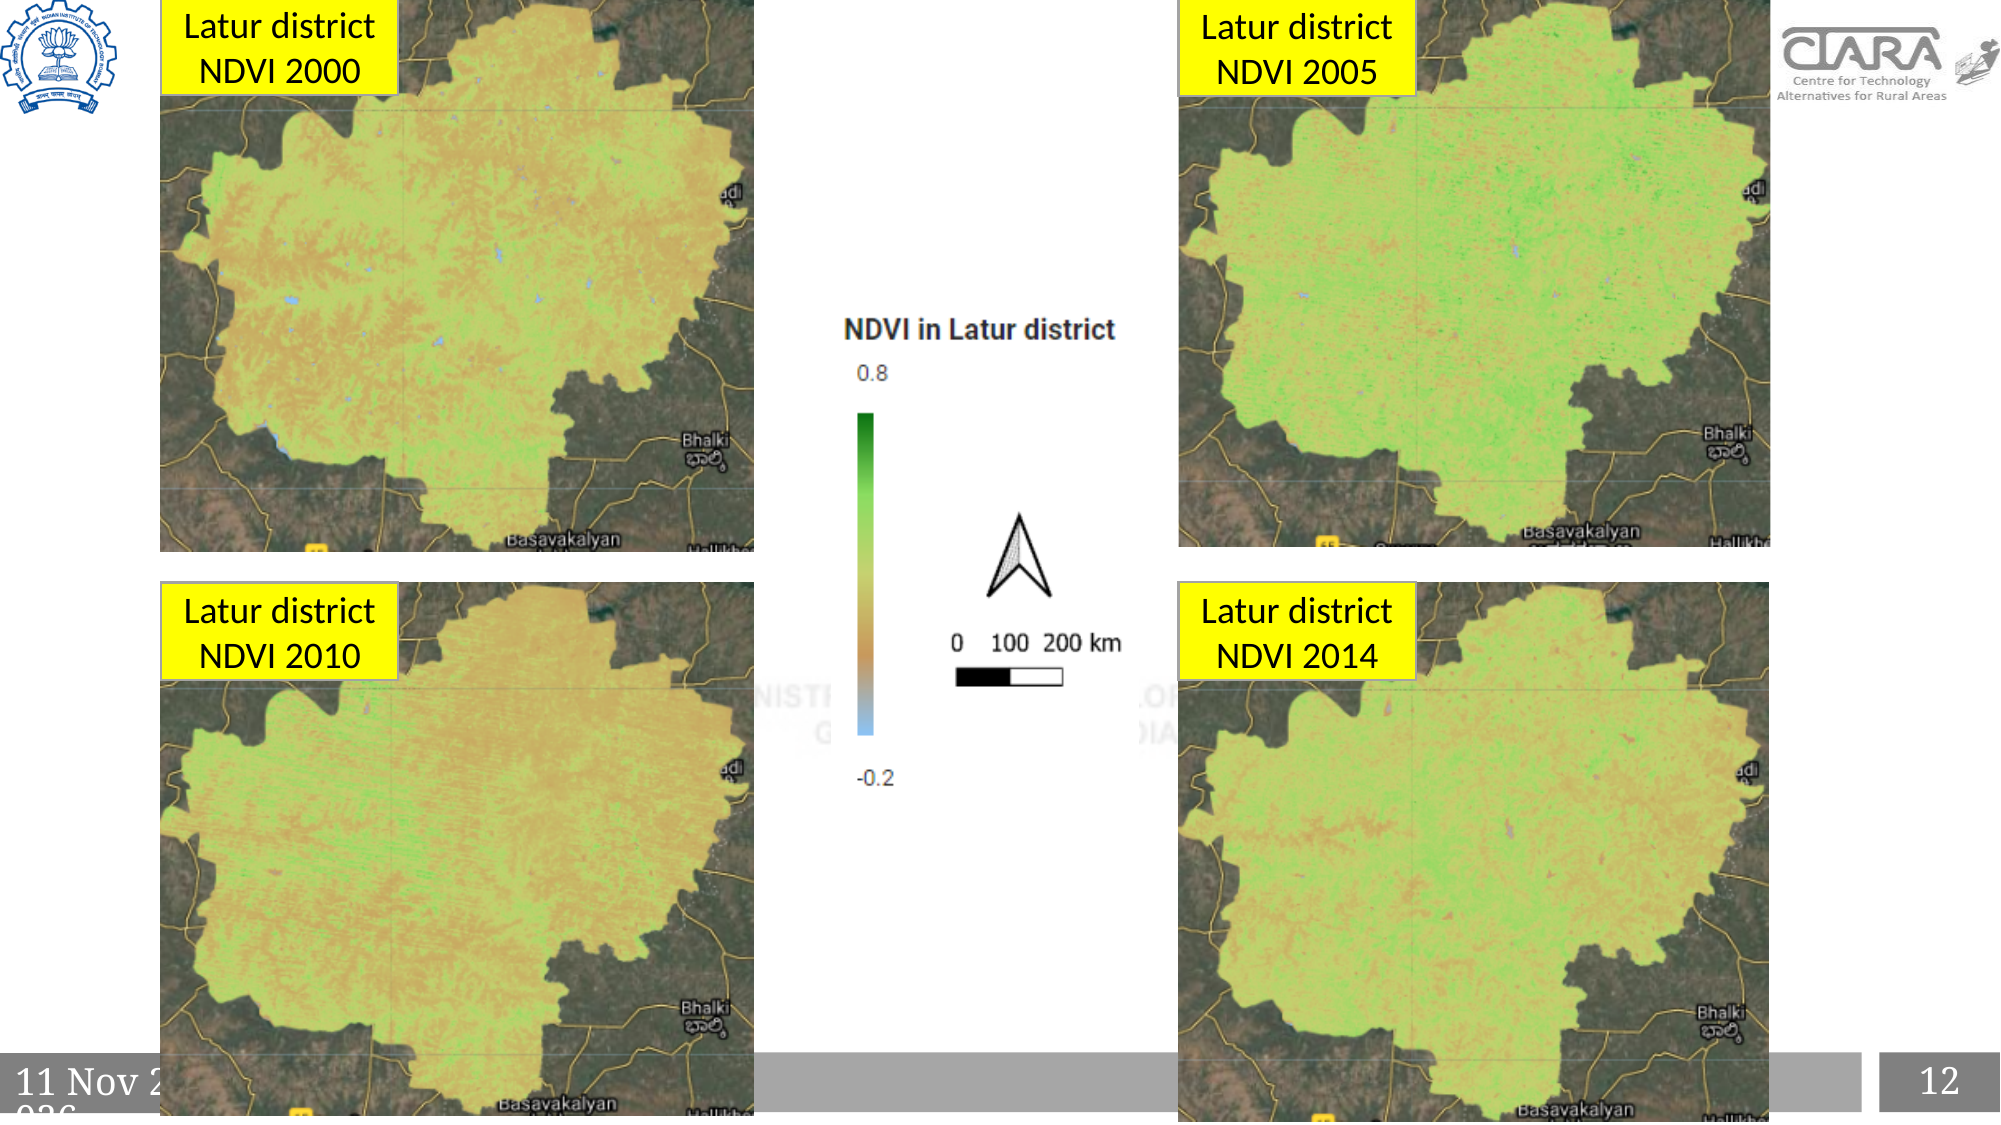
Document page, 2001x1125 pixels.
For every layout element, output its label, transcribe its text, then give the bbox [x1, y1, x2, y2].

picture [160, 0, 754, 552]
picture [1178, 582, 1769, 1122]
slide_number 6-Apr-21 [0, 1053, 160, 1114]
picture [1777, 0, 2000, 129]
picture [160, 582, 754, 1116]
picture [830, 306, 1139, 805]
picture [1178, 0, 1771, 547]
picture [0, 0, 117, 114]
footer [754, 1052, 1178, 1113]
footer [1769, 1052, 1862, 1113]
slide_number 12 [1879, 1052, 2000, 1113]
